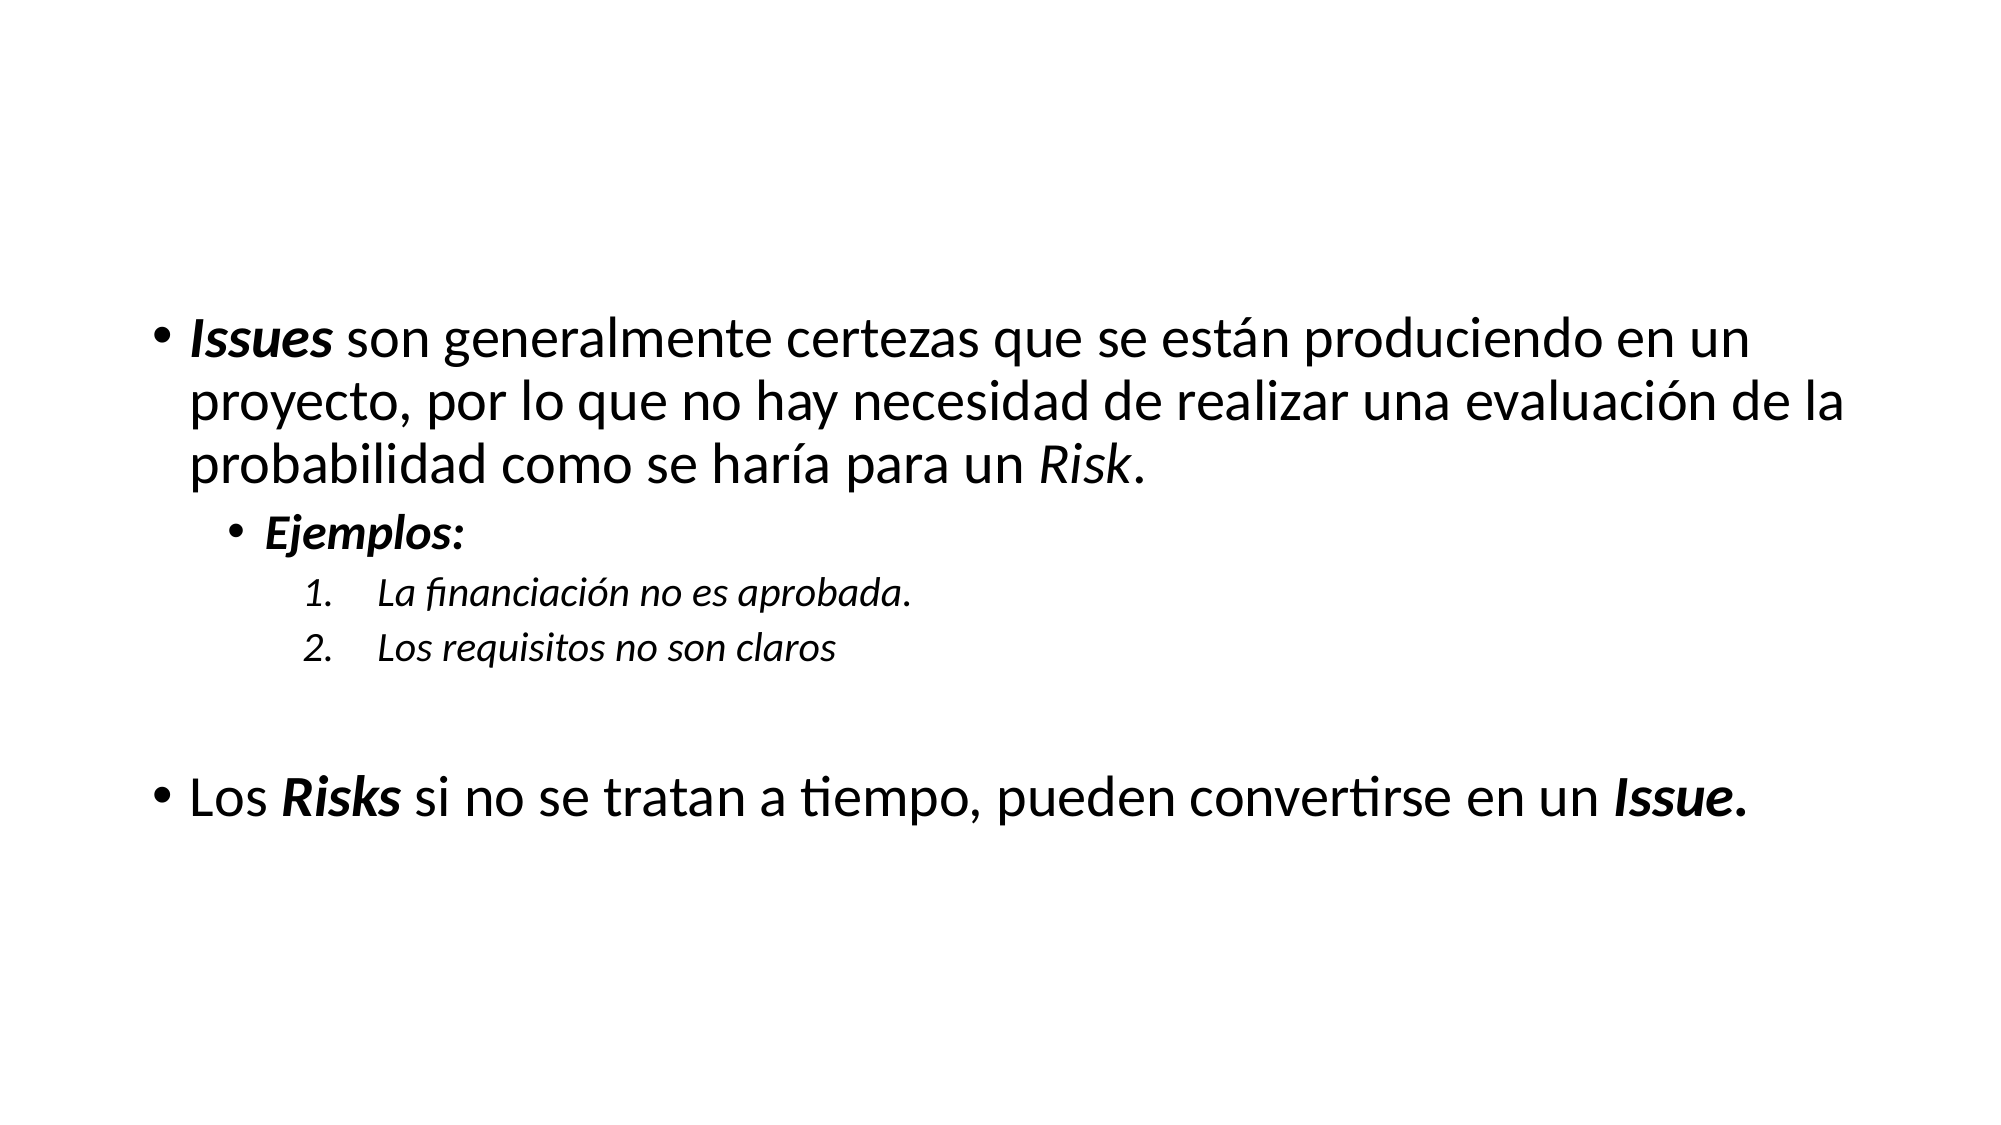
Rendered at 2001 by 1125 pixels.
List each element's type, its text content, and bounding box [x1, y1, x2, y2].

list Issues son generalmente certezas que se están produciendo en un proyecto, por lo que no hay necesidad de realizar una evaluación de la probabilidad como se haría para un Risk. Ejemplos: La financiación no es aprobada. Los requisitos no son claros Los Risks si no se tratan a tiempo, pueden convertirse en un Issue. [137, 299, 1863, 1014]
